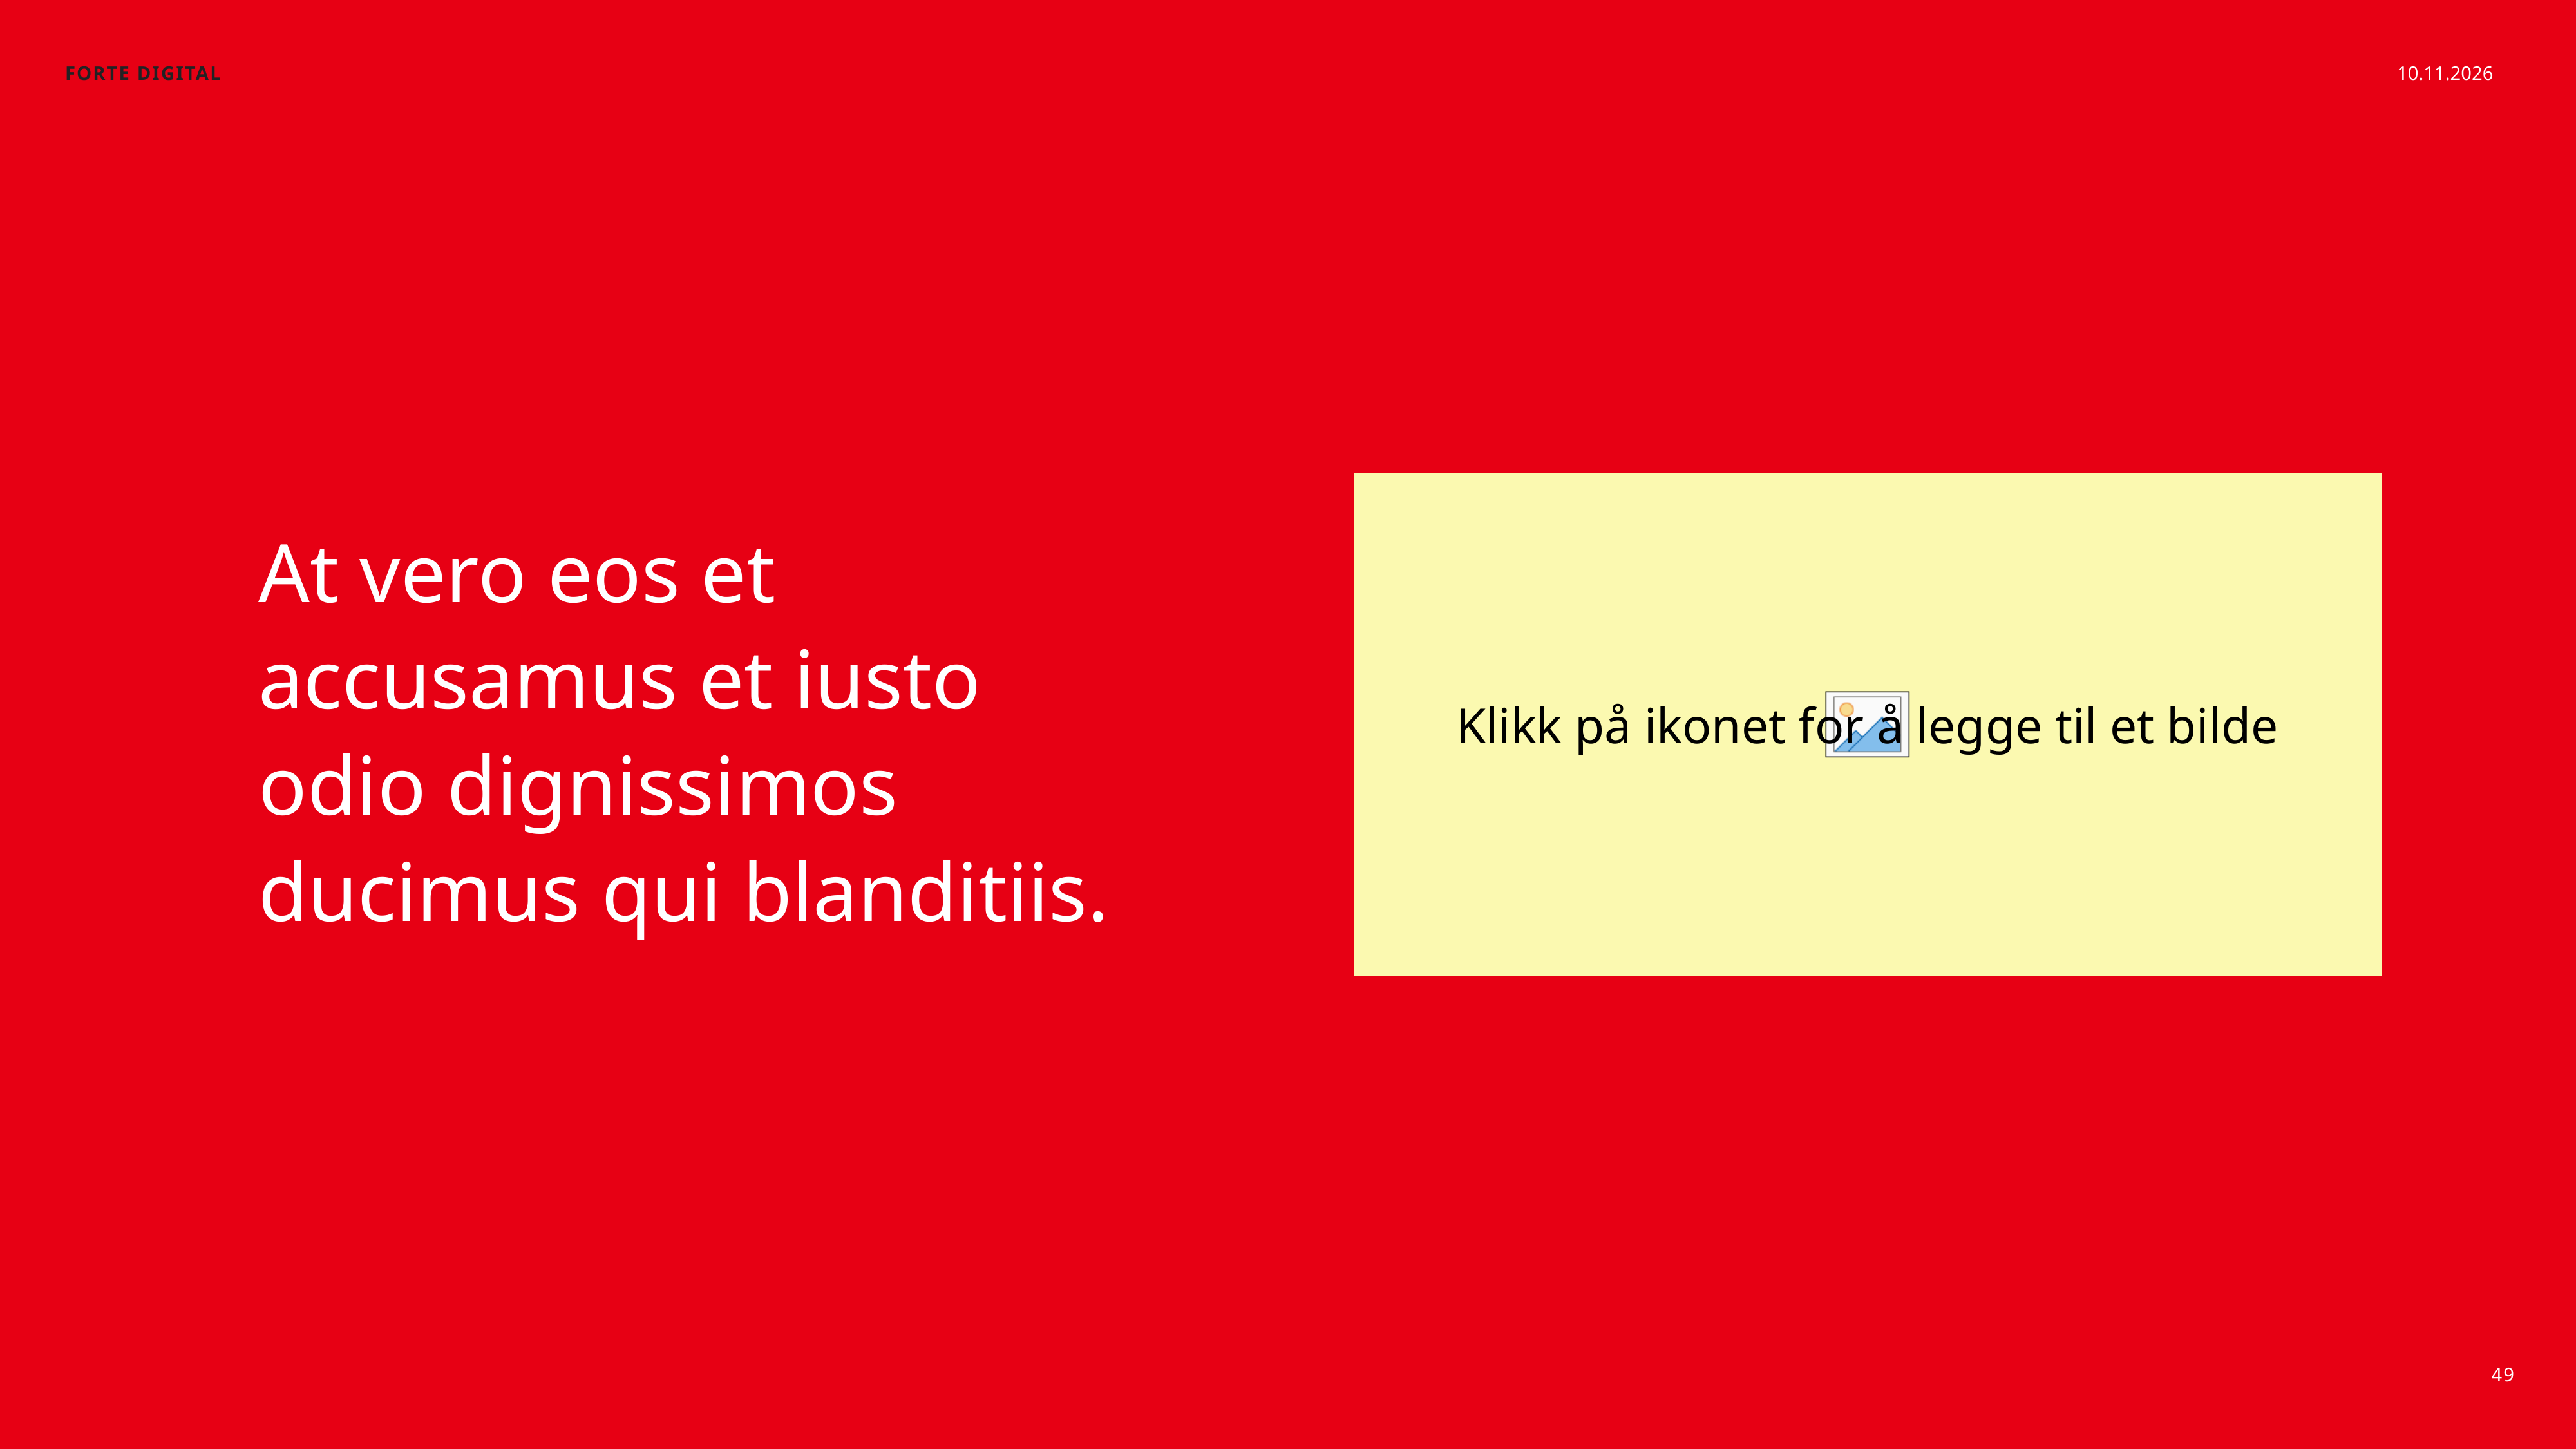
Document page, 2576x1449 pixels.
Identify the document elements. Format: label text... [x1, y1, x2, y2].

slide_number 49 [2488, 1367, 2515, 1389]
list At vero eos et accusamus et iusto odio dignissimos ducimus qui blanditiis. [258, 252, 1160, 1197]
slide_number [2397, 61, 2510, 83]
picture [1353, 473, 2382, 976]
